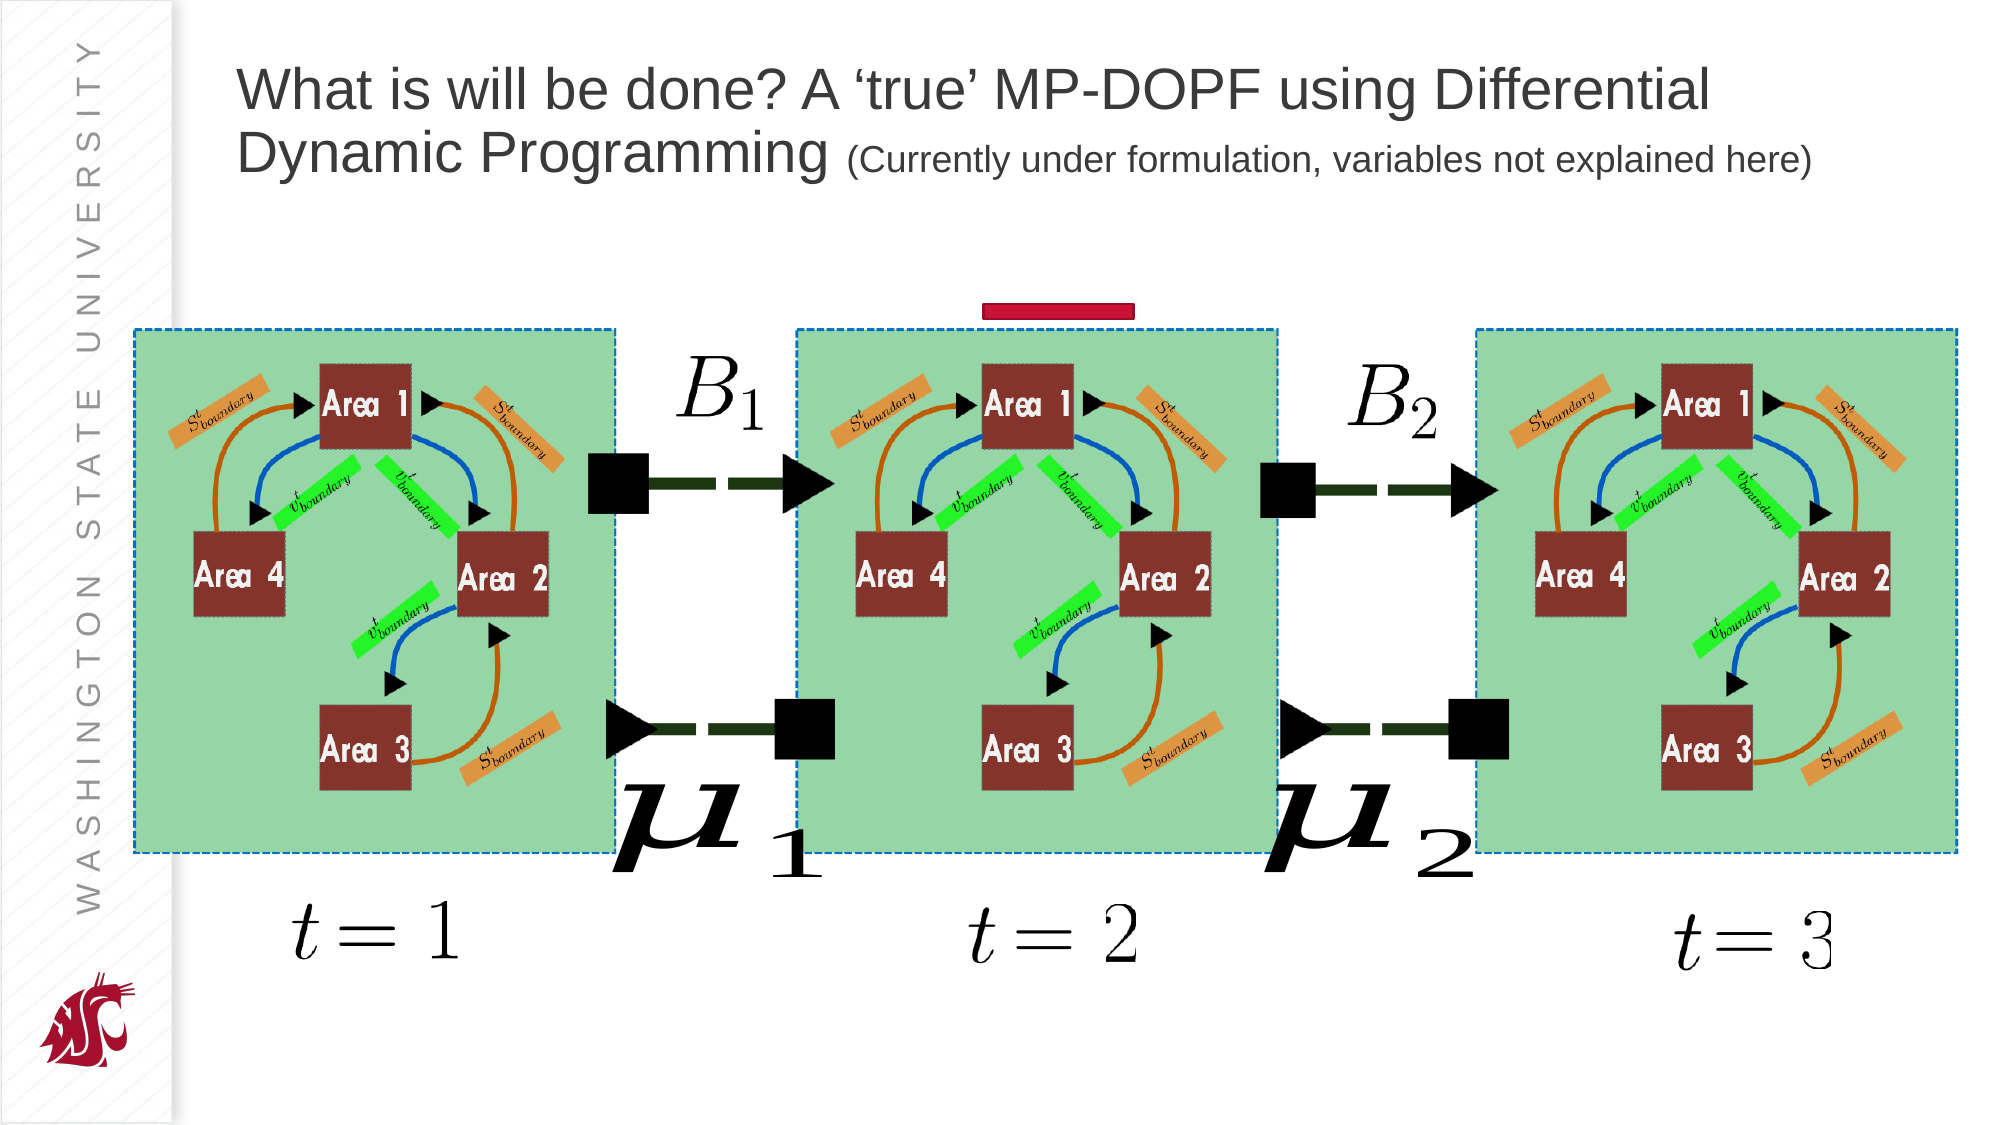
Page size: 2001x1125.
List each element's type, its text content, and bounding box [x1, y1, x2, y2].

picture [0, 0, 1959, 1125]
list What is will be done? A ‘true’ MP-DOPF using Differential Dynamic Programming (Currently under formulation, variables not explained here) [221, 59, 1830, 180]
